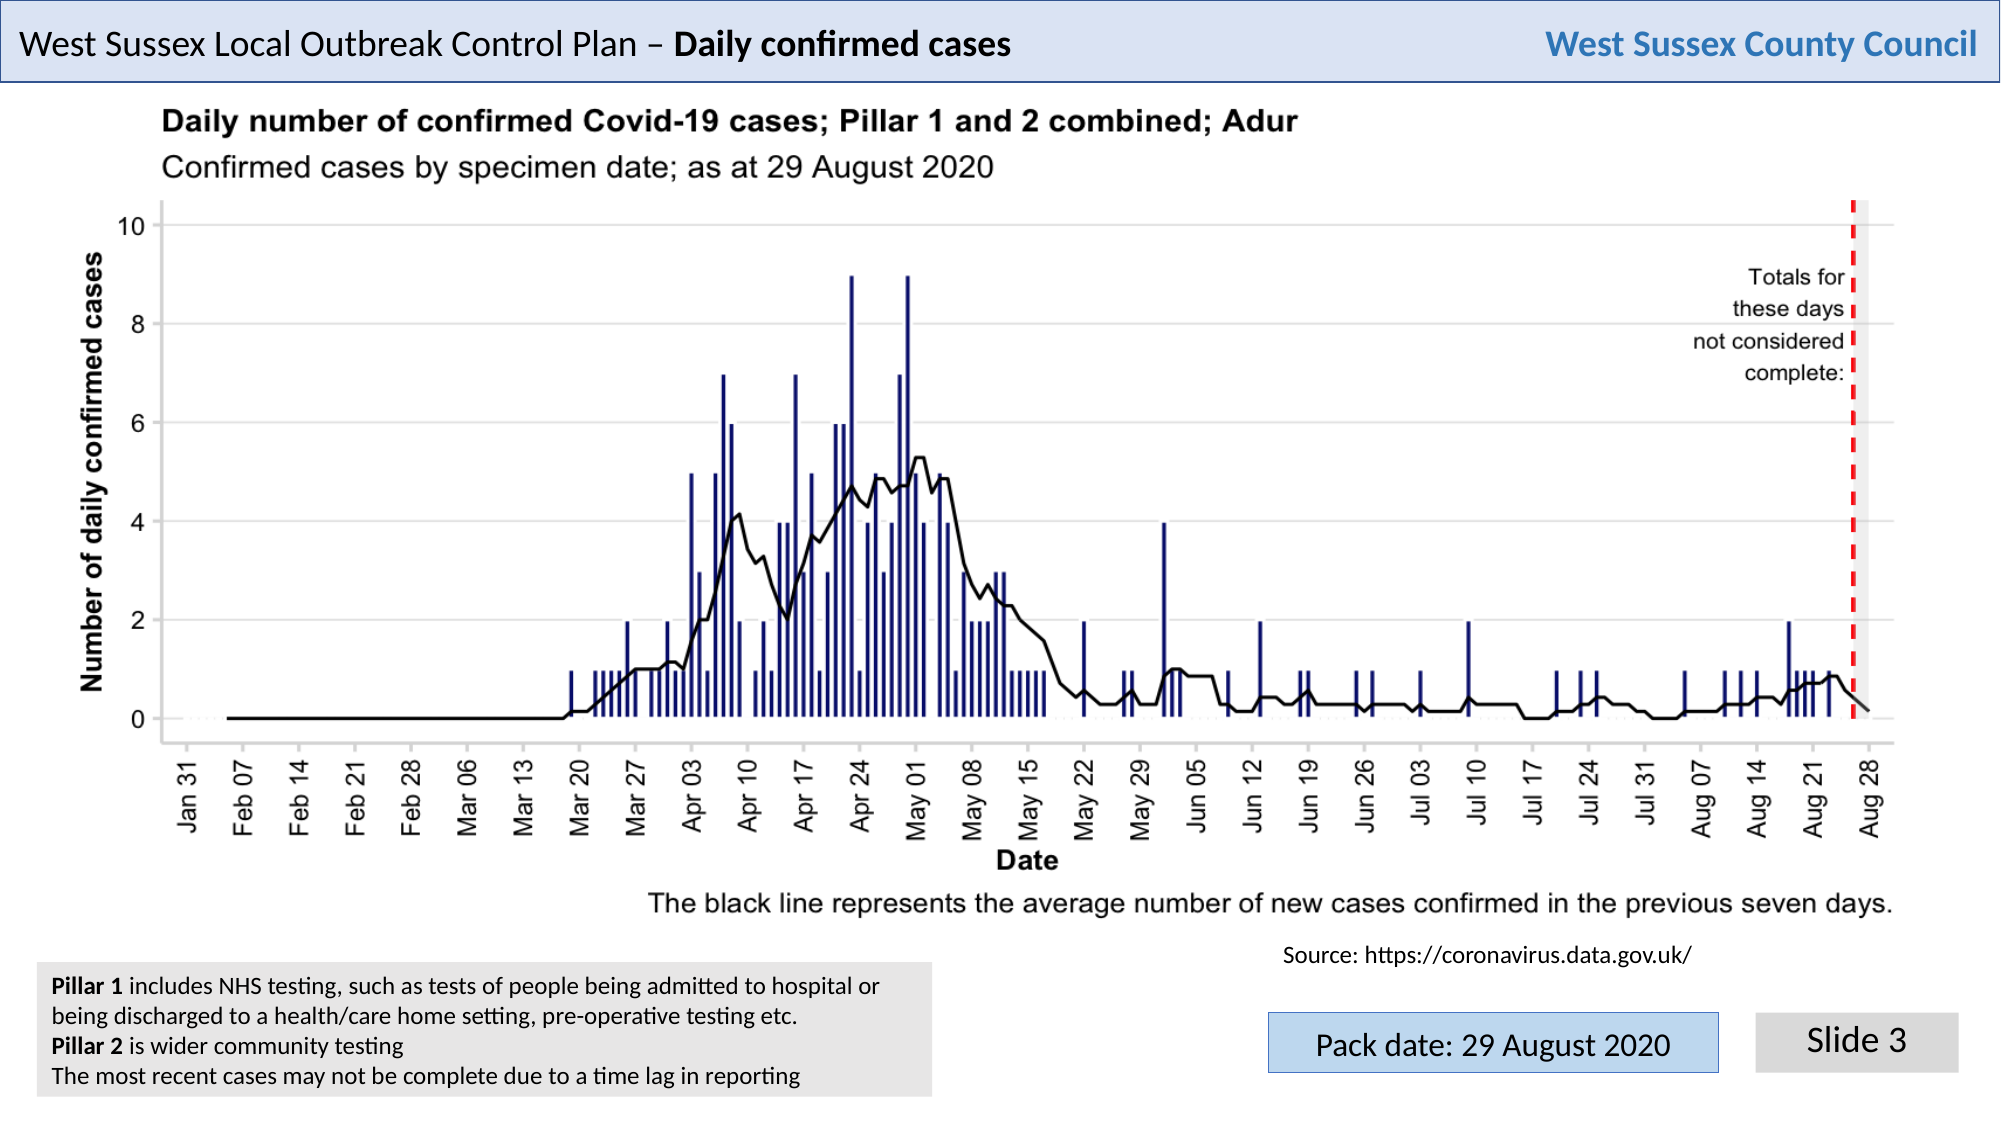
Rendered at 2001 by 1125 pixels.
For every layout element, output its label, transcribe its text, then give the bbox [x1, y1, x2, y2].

list Slide 3 [1755, 1012, 1959, 1073]
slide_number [1268, 1012, 1719, 1073]
list Source: https://coronavirus.data.gov.uk/ [1268, 935, 1912, 995]
picture [63, 91, 1912, 935]
